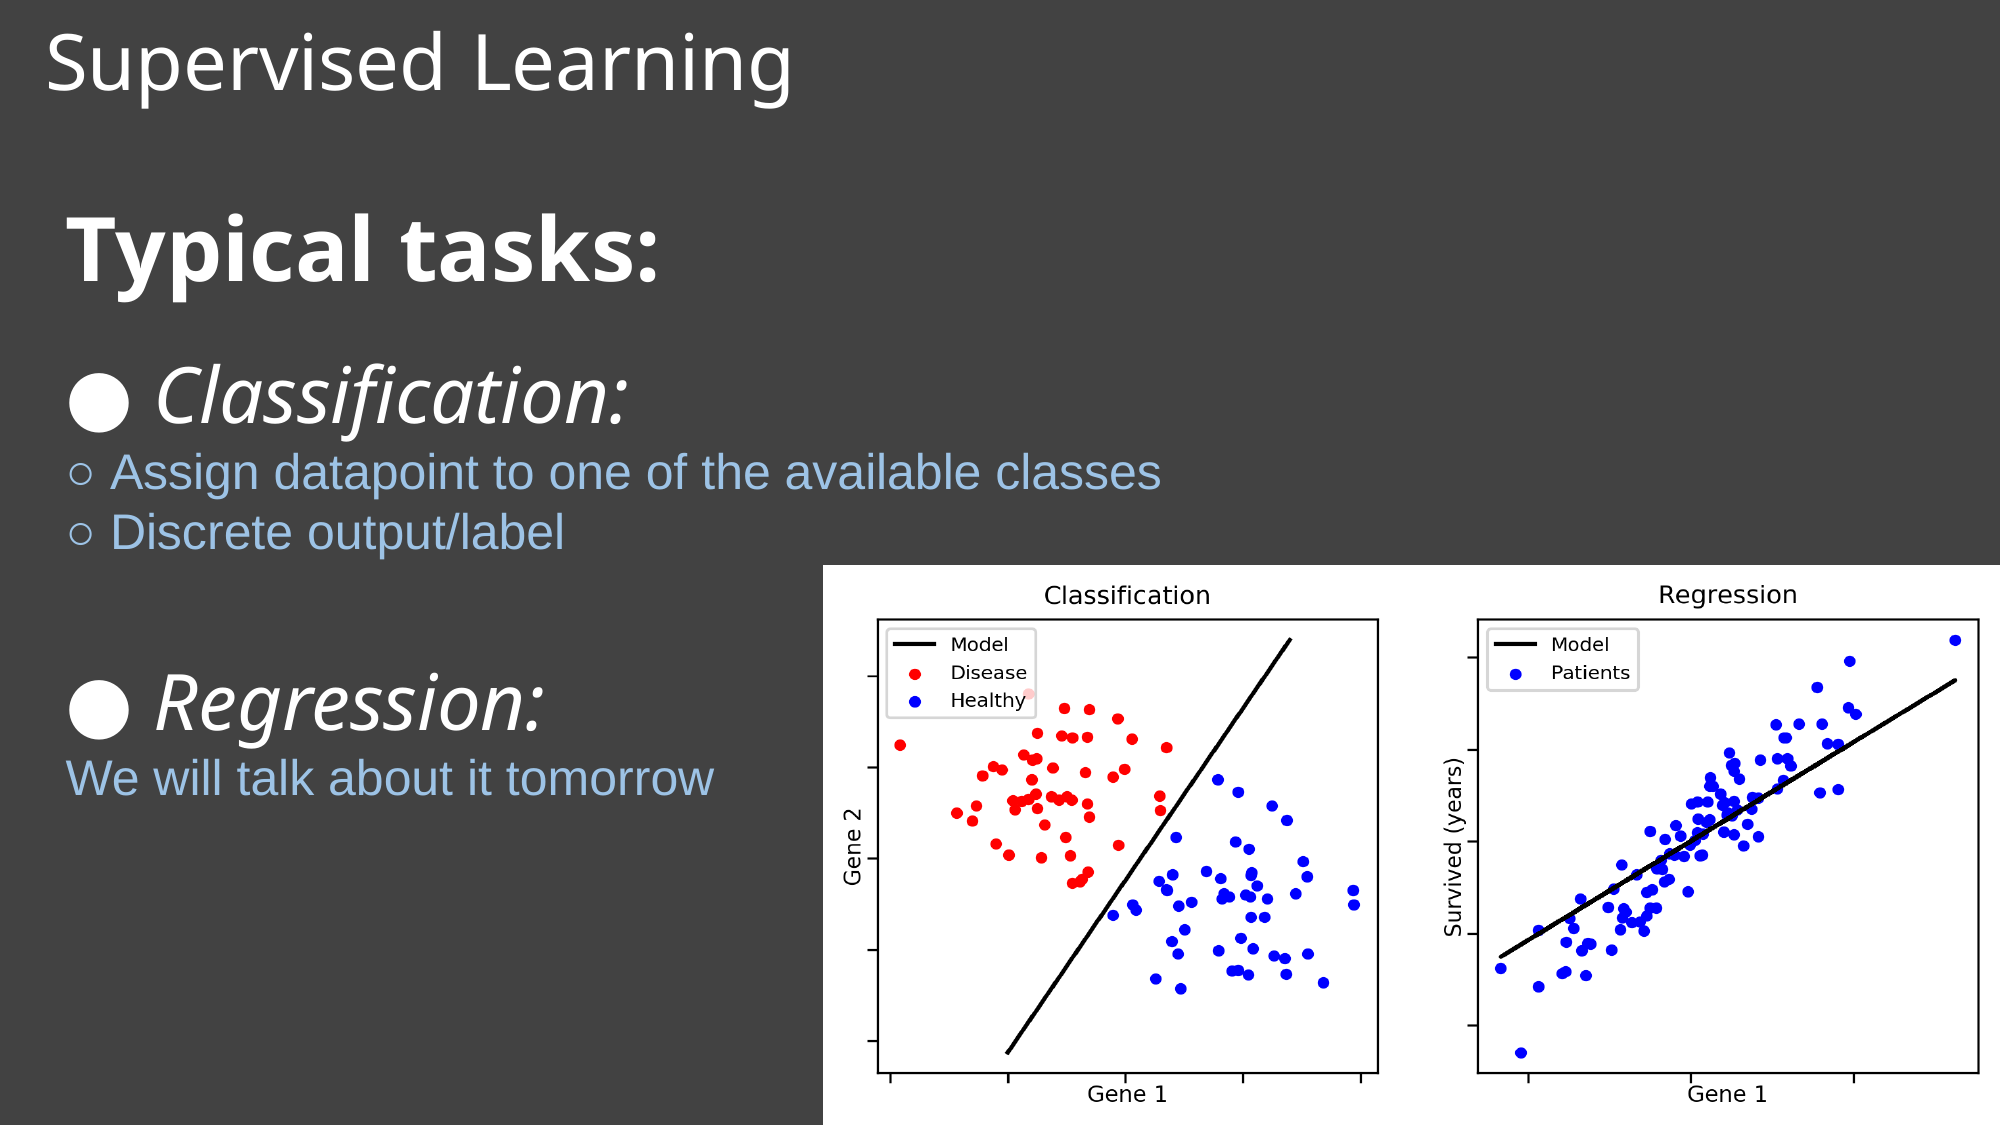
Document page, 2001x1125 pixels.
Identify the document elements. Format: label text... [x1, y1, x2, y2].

text_box Typical tasks: ● Classification: ○ Assign datapoint to one of the available classes ○ Discrete output/label ● Regression: We will talk about it tomorrow [45, 182, 1632, 816]
title Supervised Learning [24, 68, 1872, 222]
picture [823, 565, 2000, 1125]
